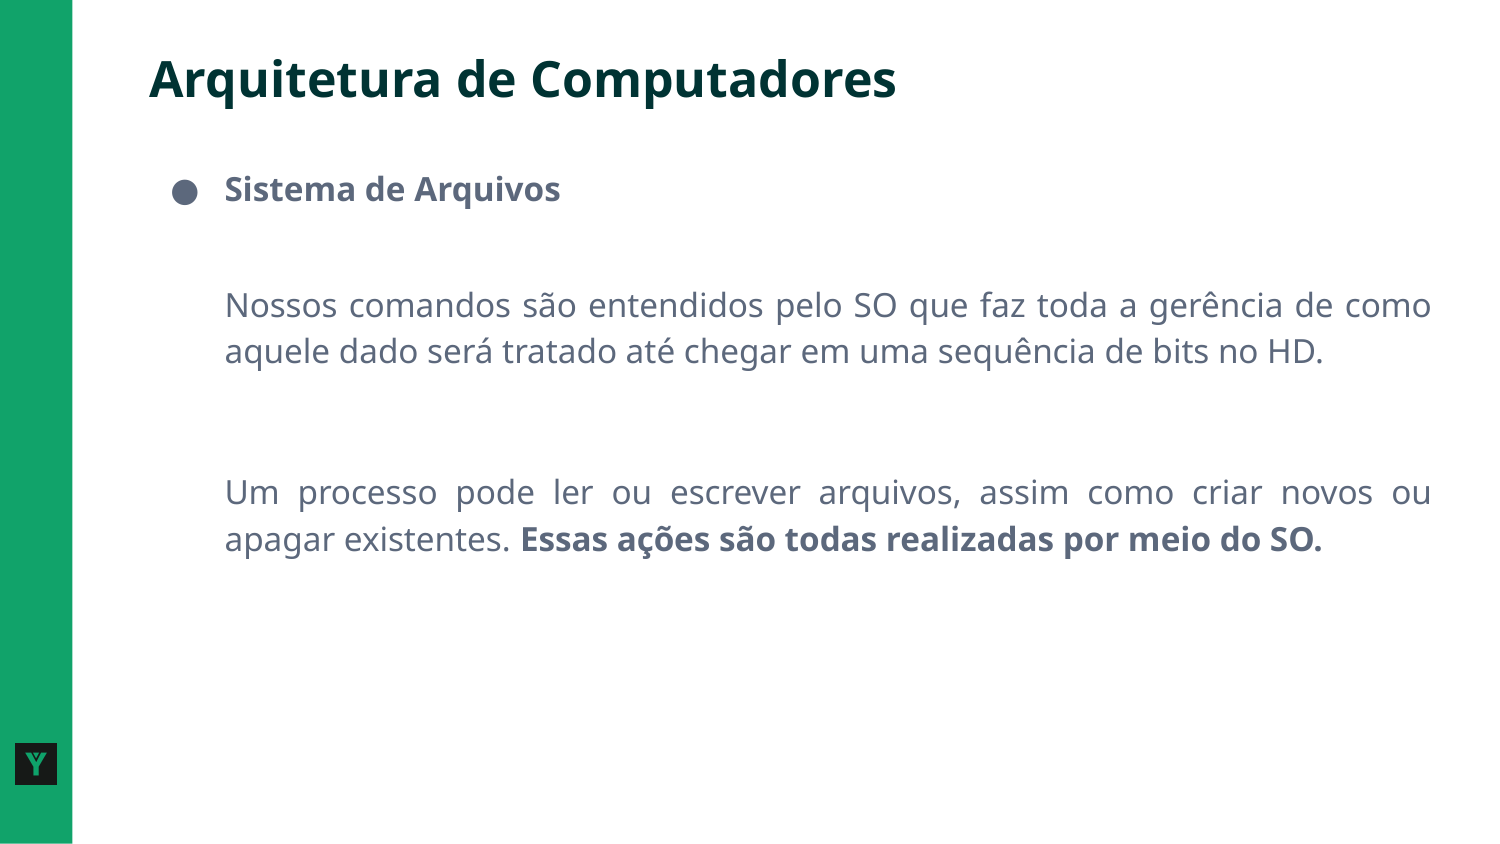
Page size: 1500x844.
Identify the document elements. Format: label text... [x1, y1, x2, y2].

list Sistema de Arquivos Nossos comandos são entendidos pelo SO que faz toda a gerência de como aquele dado será tratado até chegar em uma sequência de bits no HD. Um processo pode ler ou escrever arquivos, assim como criar novos ou apagar existentes. Essas ações são todas realizadas por meio do SO. [134, 147, 1449, 844]
picture [15, 743, 57, 785]
title Arquitetura de Computadores [134, 32, 1070, 123]
